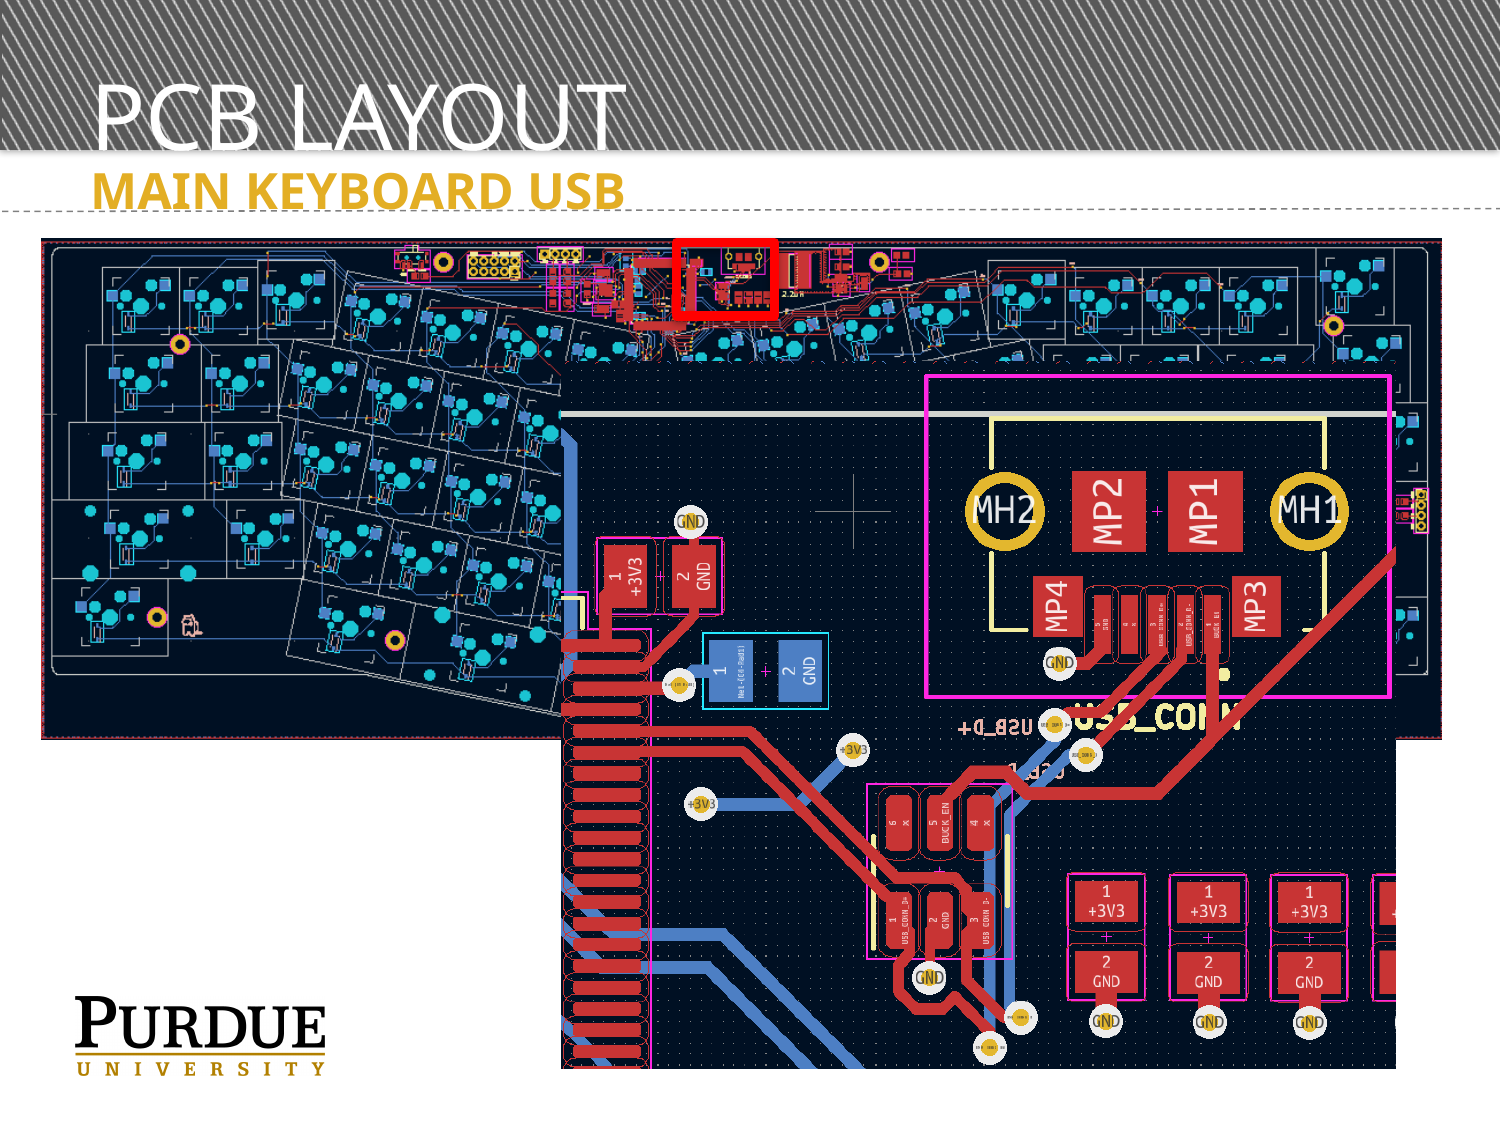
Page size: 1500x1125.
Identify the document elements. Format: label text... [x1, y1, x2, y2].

picture [41, 237, 1442, 1069]
picture [75, 996, 325, 1076]
title PCB Layout [75, 51, 1427, 175]
list Main Keyboard USB [75, 151, 1425, 225]
